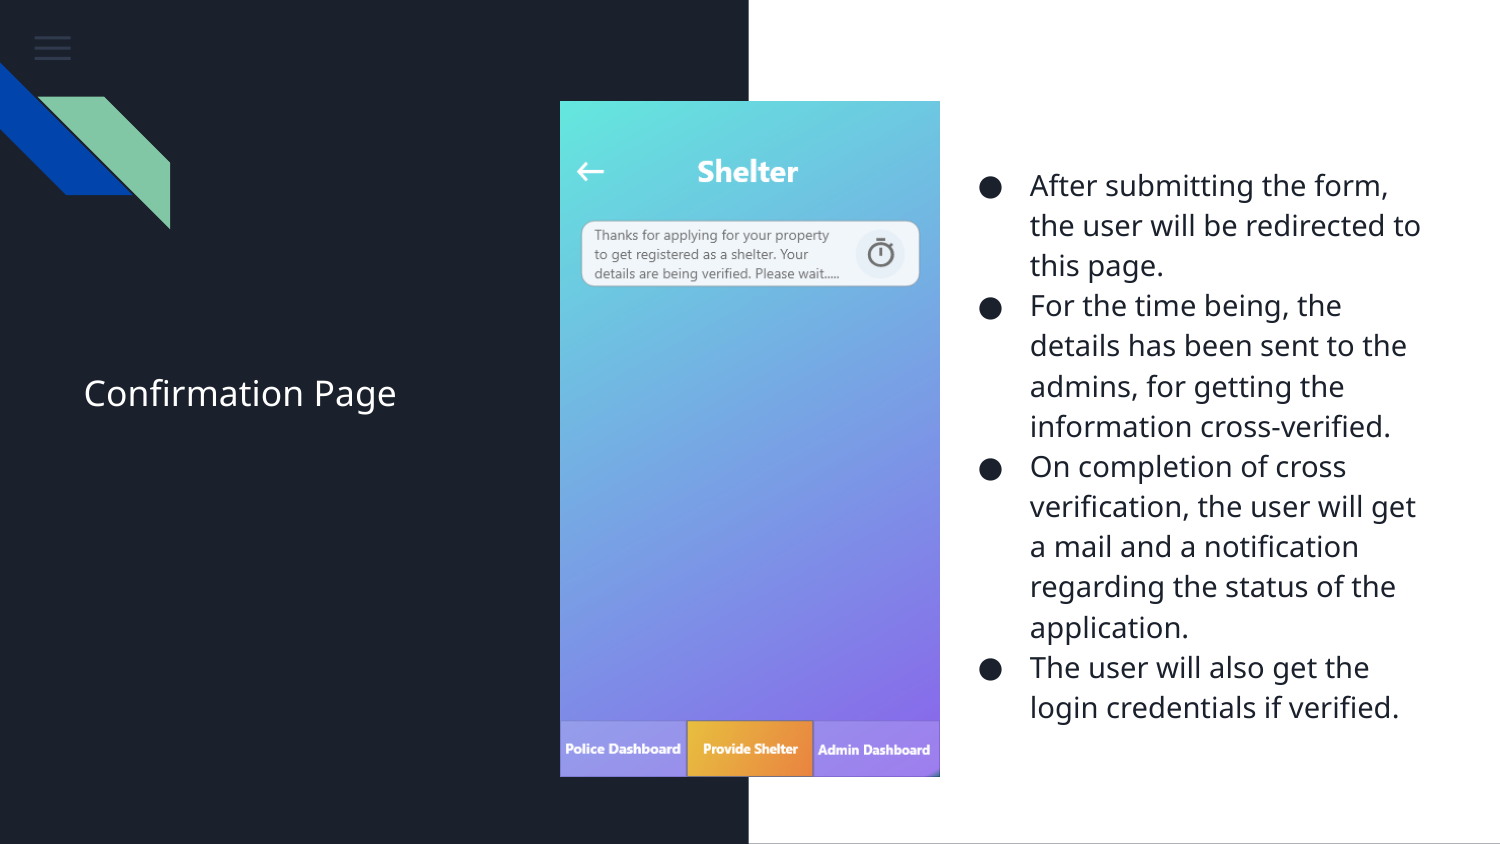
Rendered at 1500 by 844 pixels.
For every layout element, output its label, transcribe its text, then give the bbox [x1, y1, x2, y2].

subtitle Confirmation Page [68, 350, 486, 422]
picture [559, 101, 941, 778]
list After submitting the form, the user will be redirected to this page. For the time being, the details has been sent to the admins, for getting the information cross-verified. On completion of cross verification, the user will get a mail and a notification regarding the status of the application. The user will also get the login credentials if verified. [946, 146, 1445, 697]
